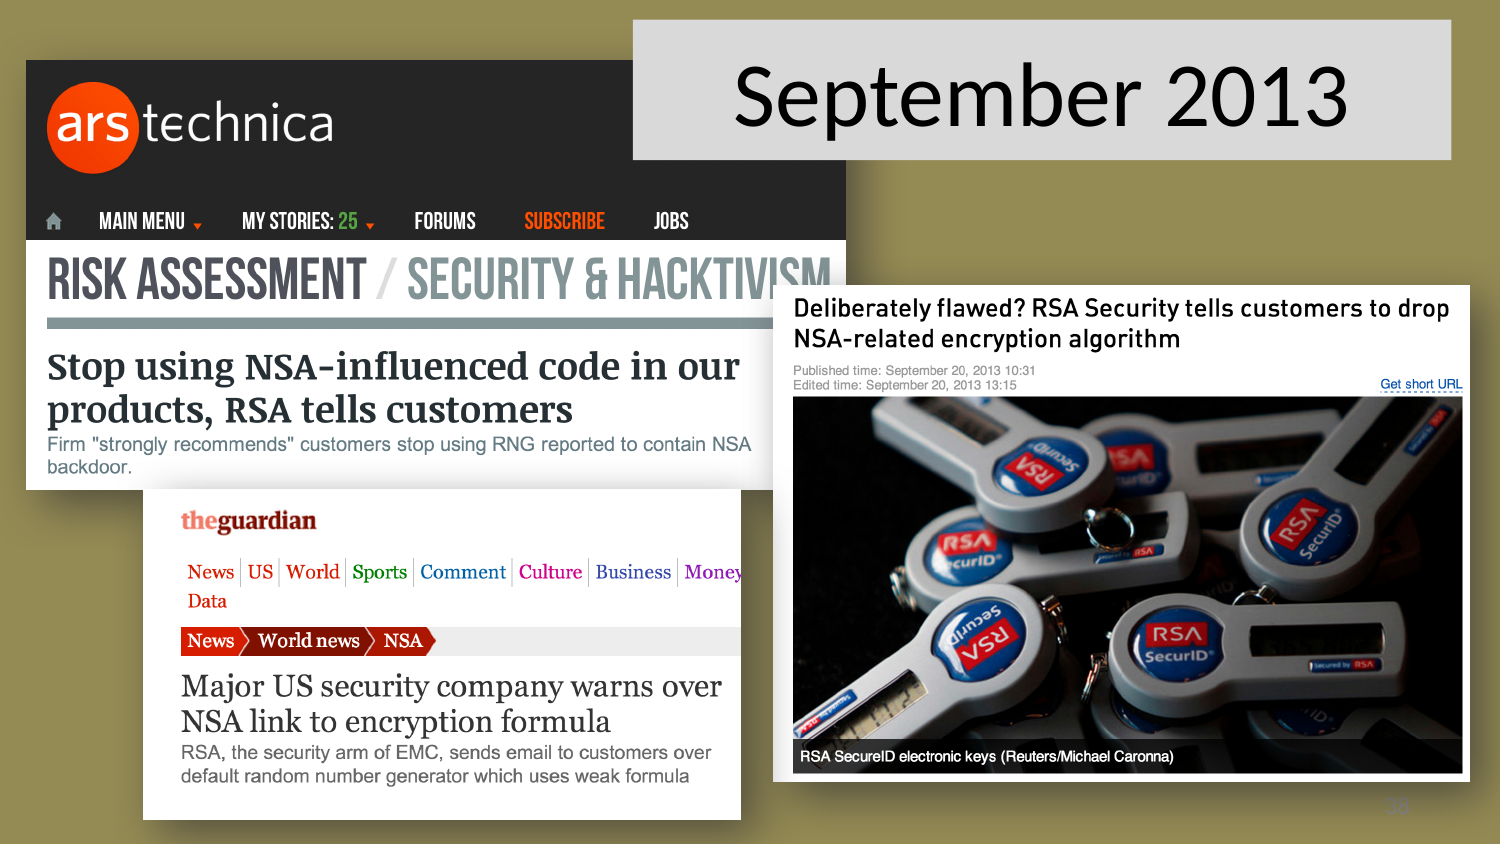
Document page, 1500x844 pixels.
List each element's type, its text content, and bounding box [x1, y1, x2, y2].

picture [26, 60, 1470, 820]
title September 2013 [632, 19, 1452, 161]
